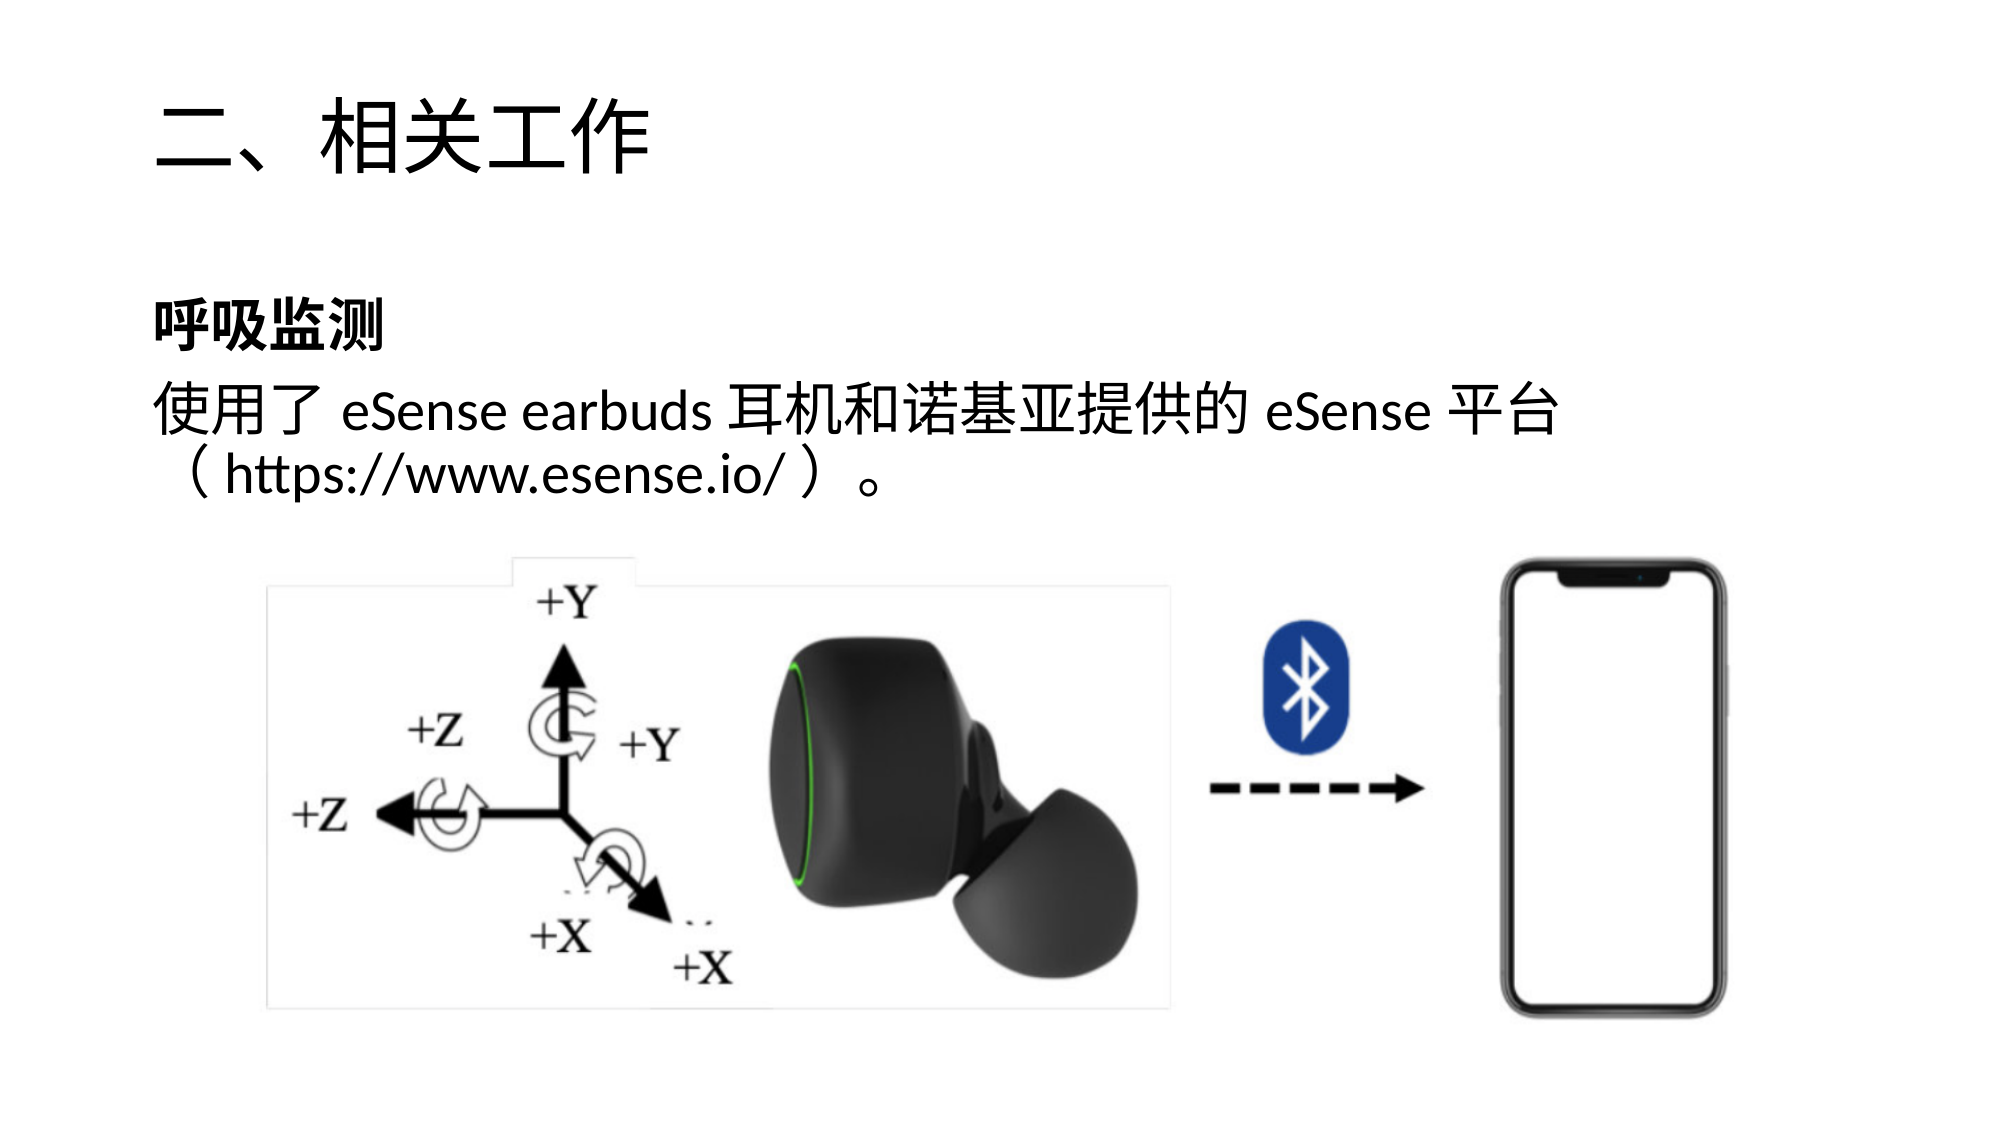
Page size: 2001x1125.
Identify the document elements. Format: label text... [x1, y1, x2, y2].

title 二、相关工作 [137, 59, 1863, 223]
list 呼吸监测 使用了eSense earbuds耳机和诺基亚提供的eSense平台（https://www.esense.io/）。 [137, 288, 1863, 1014]
picture [213, 528, 1787, 1069]
